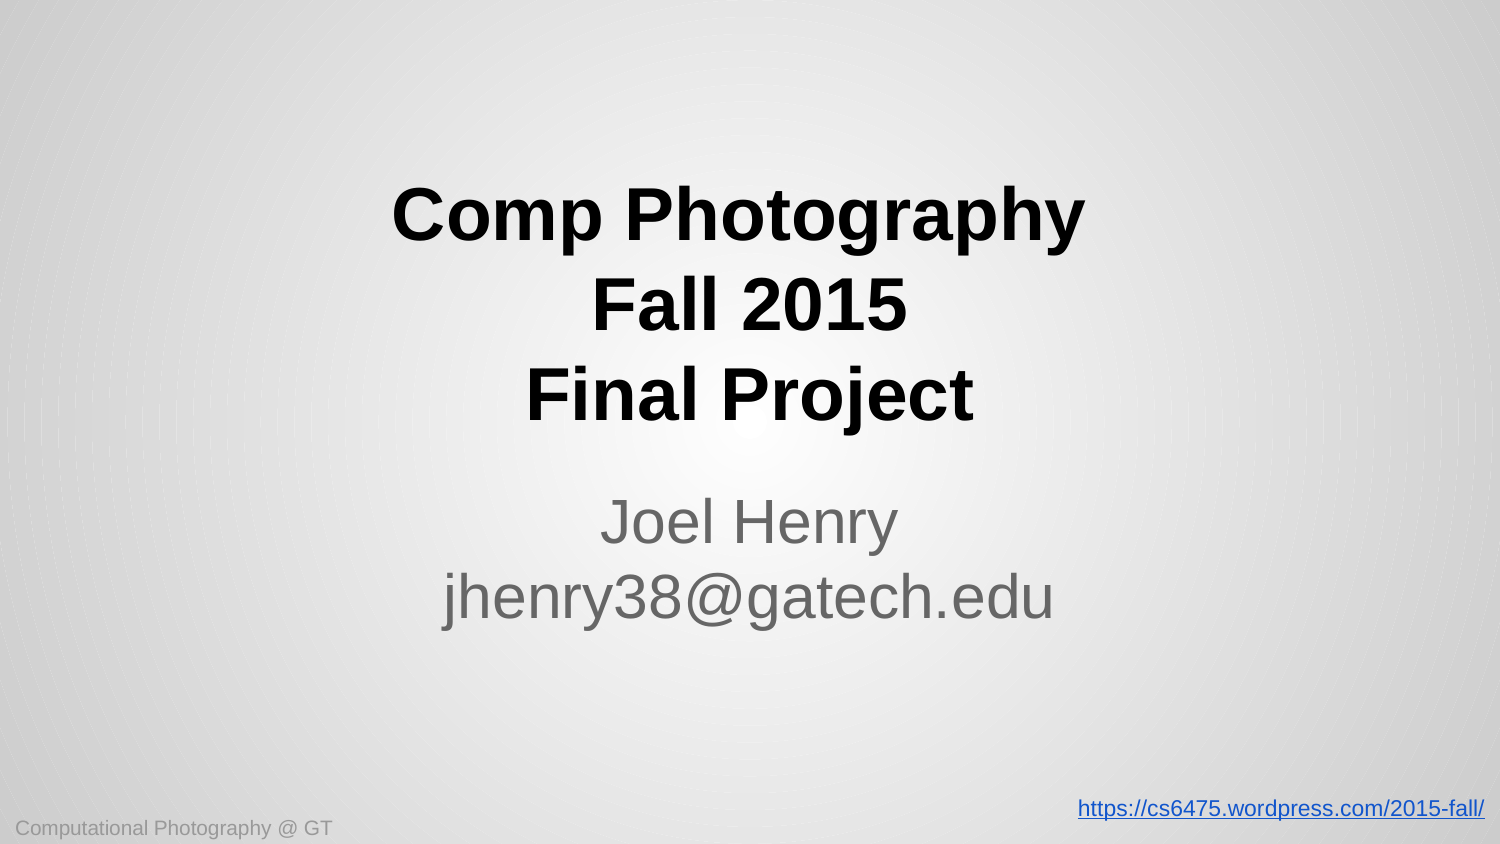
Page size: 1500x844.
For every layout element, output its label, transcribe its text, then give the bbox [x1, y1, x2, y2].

text_box Computational Photography @ GT [0, 811, 422, 844]
text_box https://cs6475.wordpress.com/2015-fall/ [902, 805, 1500, 838]
title Comp Photography Fall 2015 Final Project [112, 43, 1388, 451]
subtitle Joel Henry jhenry38@gatech.edu [112, 465, 1388, 651]
